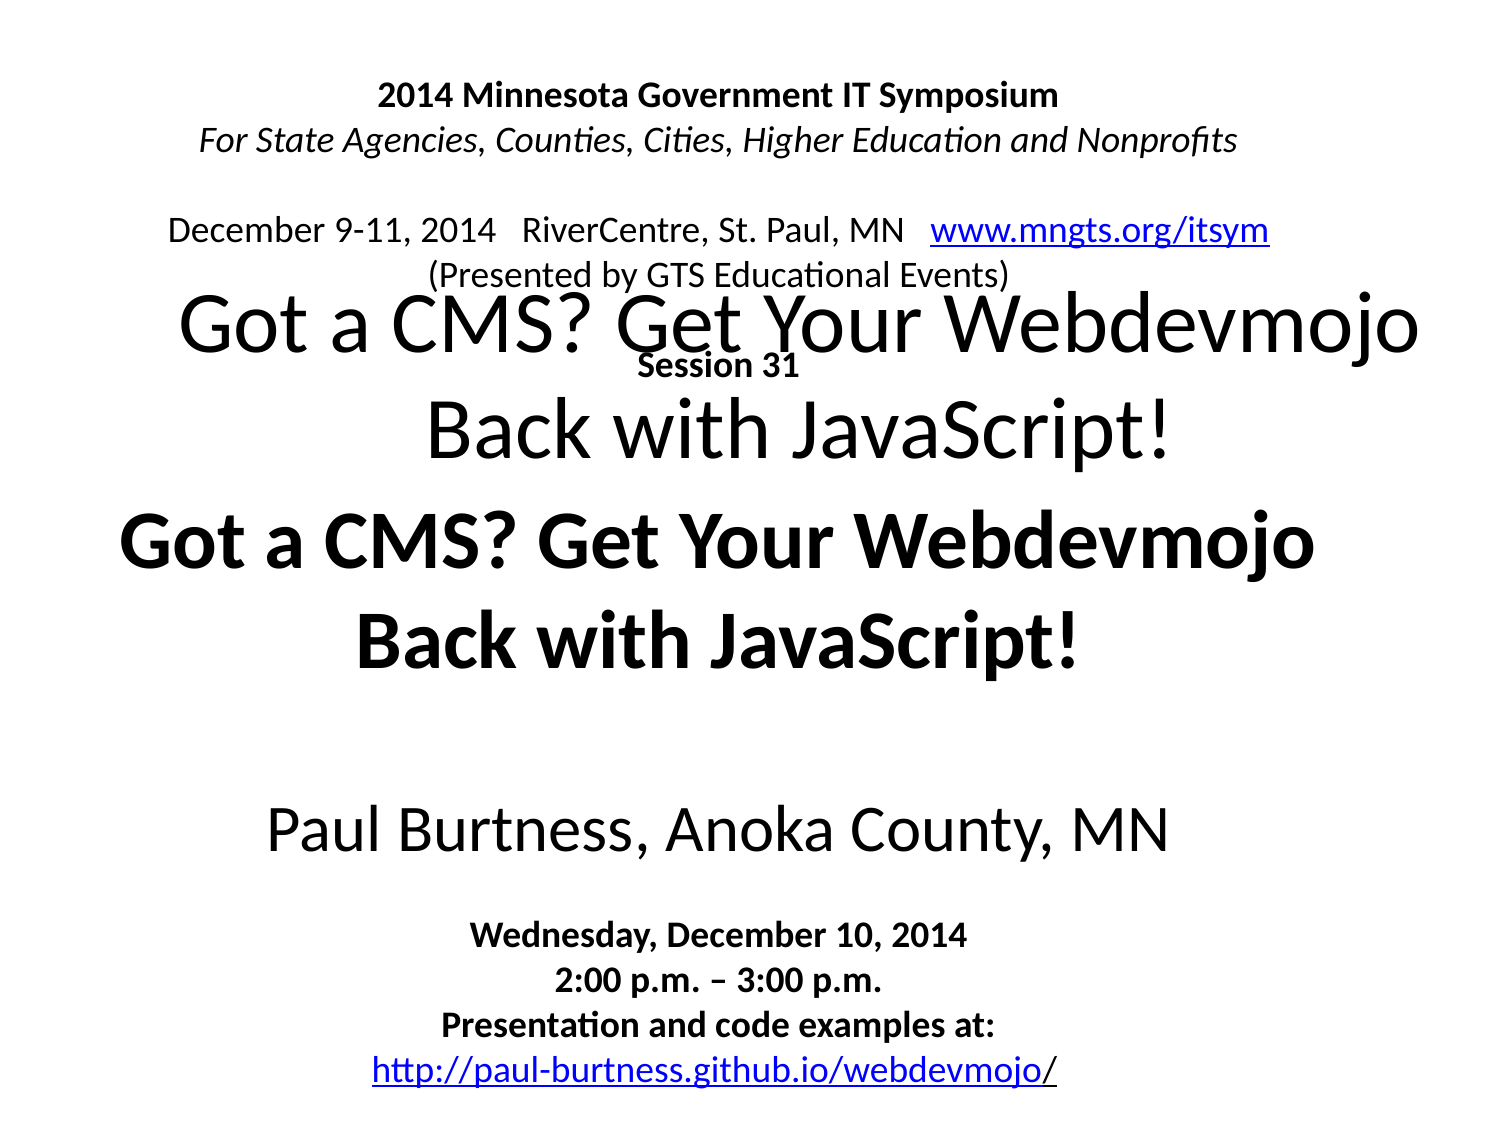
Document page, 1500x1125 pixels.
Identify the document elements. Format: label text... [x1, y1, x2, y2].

title Got a CMS? Get Your Webdevmojo Back with JavaScript! [162, 249, 1438, 492]
text_box 2014 Minnesota Government IT Symposium For State Agencies, Counties, Cities, Higher Education and Nonprofits December 9-11, 2014 RiverCentre, St. Paul, MN www.mngts.org/itsym (Presented by GTS Educational Events) Session 31 Got a CMS? Get Your Webdevmojo Back with JavaScript! Paul Burtness, Anoka County, MN Wednesday, December 10, 2014 2:00 p.m. – 3:00 p.m. Presentation and code examples at: http://paul-burtness.github.io/webdevmojo/ [62, 62, 1375, 1125]
